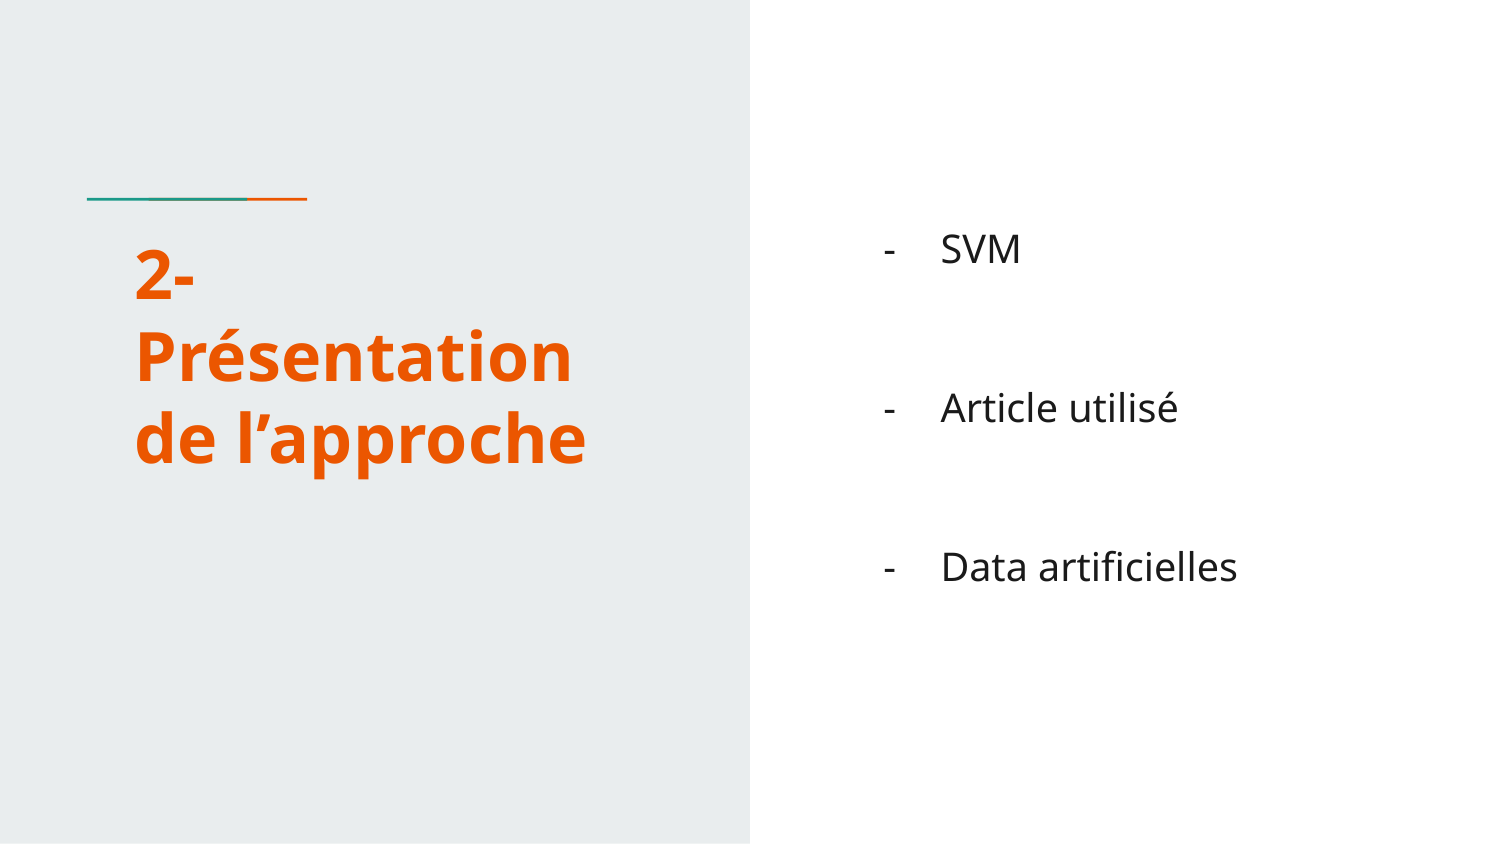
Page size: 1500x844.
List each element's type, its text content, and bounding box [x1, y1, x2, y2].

list SVM Article utilisé Data artificielles [850, 202, 1405, 642]
title 2- Présentation de l’approche [119, 216, 662, 494]
